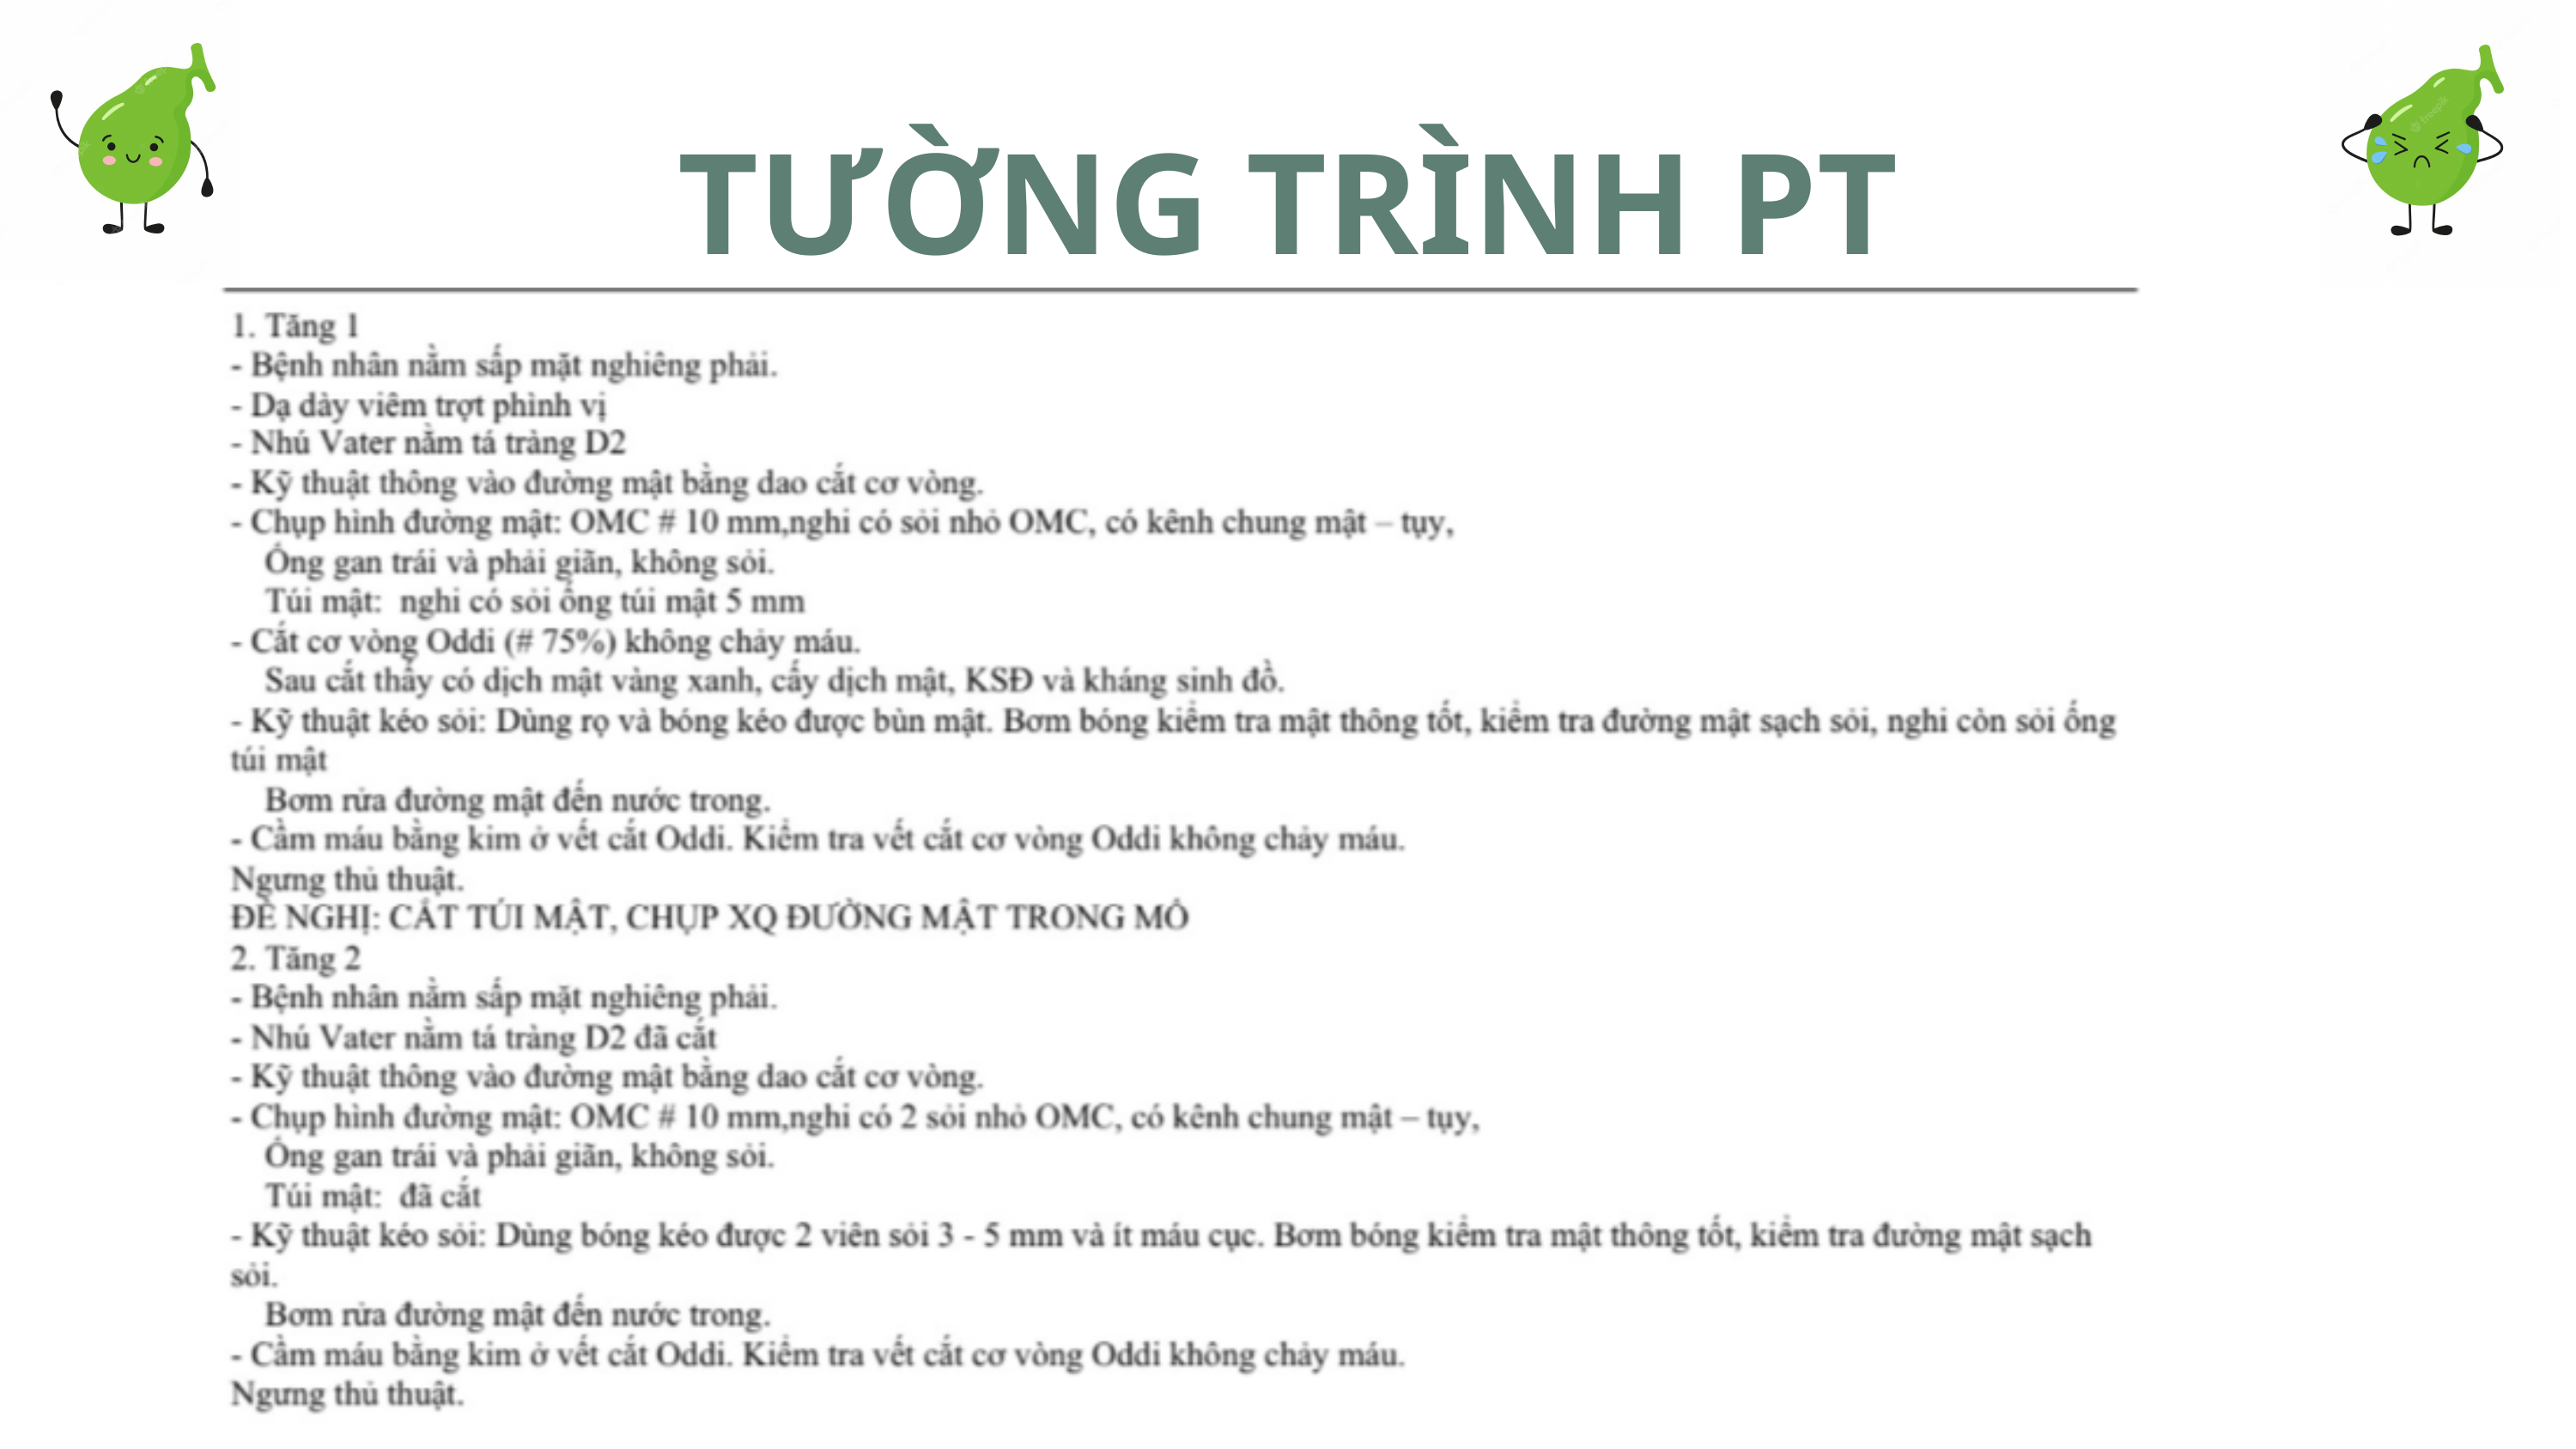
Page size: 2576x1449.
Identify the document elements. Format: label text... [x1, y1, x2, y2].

picture [2320, 0, 2561, 288]
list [176, 288, 2161, 1438]
text_box TƯỜNG TRÌNH PT [284, 101, 2292, 283]
picture [0, 0, 240, 288]
